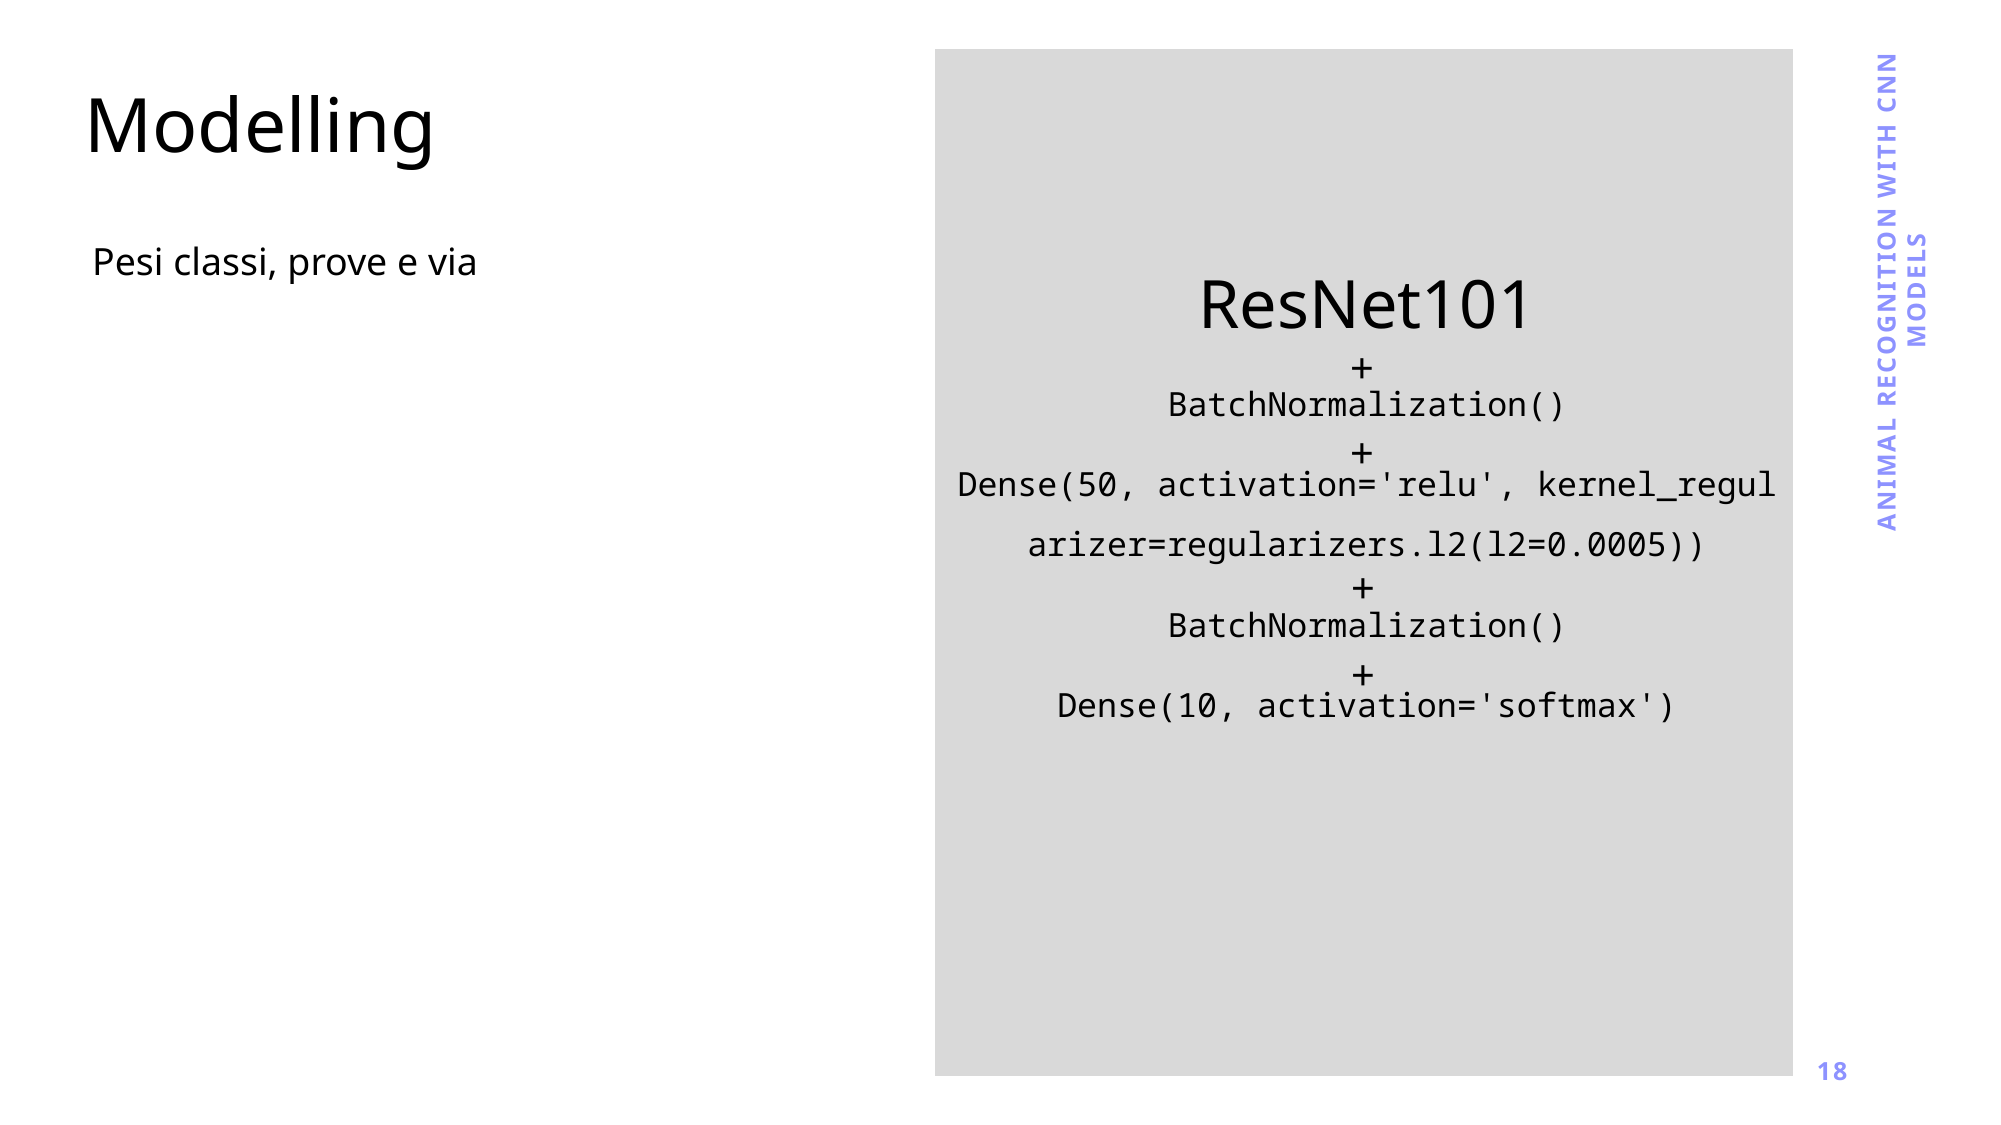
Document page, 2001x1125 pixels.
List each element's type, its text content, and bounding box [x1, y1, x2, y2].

text_box + [1327, 610, 1400, 707]
text_box + [1327, 523, 1400, 610]
slide_number 18 [1412, 1042, 1863, 1103]
text_box + [1326, 302, 1398, 400]
footer Animal recognition with cnn models [1870, 0, 1931, 582]
text_box + [1326, 400, 1398, 485]
text_box ResNet101 BatchNormalization() Dense(50, activation='relu', kernel_regularizer=regularizers.l2(l2=0.0005)) BatchNormalization() Dense(10, activation='softmax') [941, 48, 1794, 873]
text_box Pesi classi, prove e via [77, 226, 848, 1043]
text_box Modelling [69, 0, 841, 175]
text_box [932, 47, 1795, 1078]
